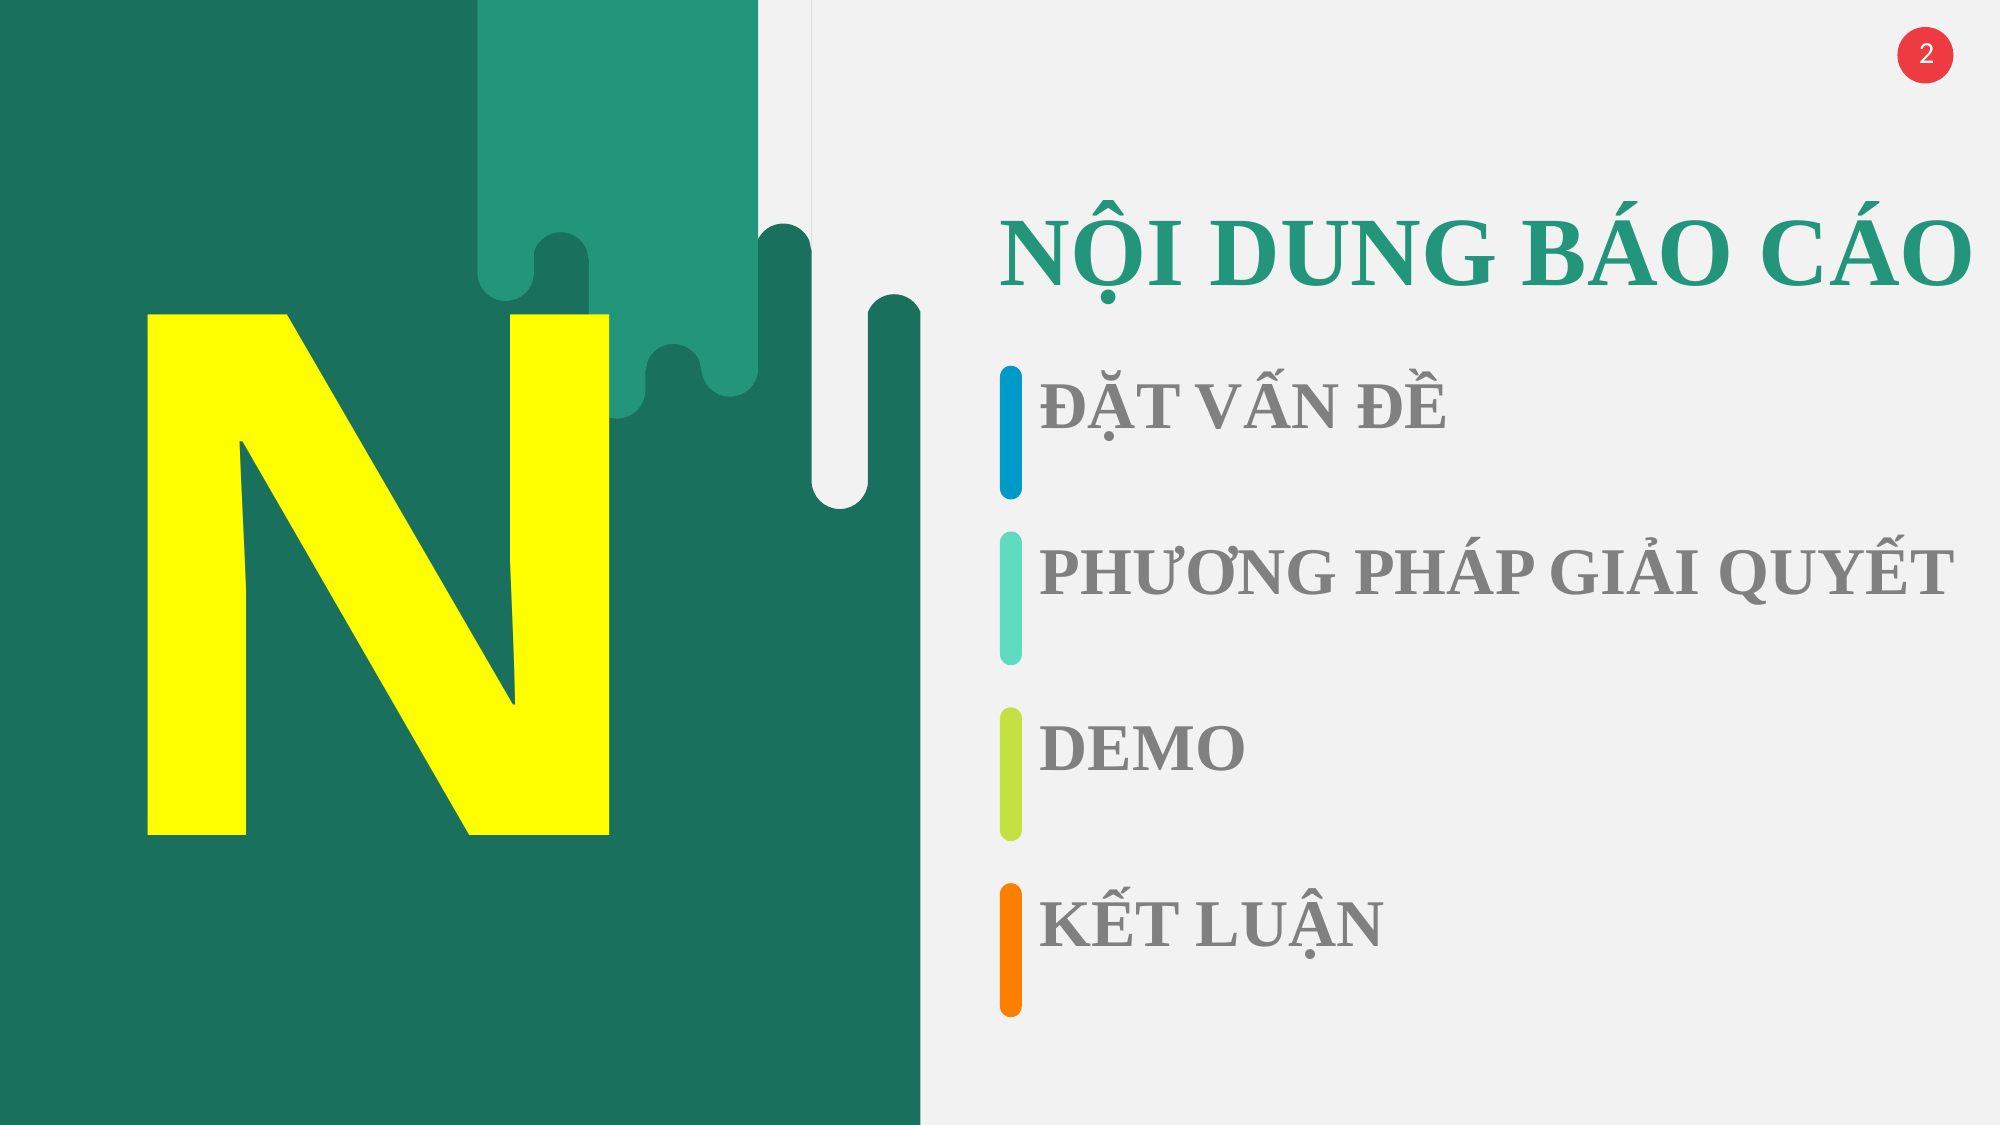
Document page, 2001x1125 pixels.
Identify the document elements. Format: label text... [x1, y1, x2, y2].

list N [81, 197, 692, 878]
text_box [998, 530, 1023, 667]
text_box [476, 0, 760, 398]
text_box KẾT LUẬN [1039, 873, 1687, 977]
list NỘI DUNG BÁO CÁO [999, 193, 2000, 314]
text_box ĐẶT VẤN ĐỀ [1039, 355, 2000, 463]
text_box DEMO [1039, 697, 1687, 792]
text_box [0, 0, 922, 1125]
text_box [998, 364, 1023, 501]
text_box [998, 882, 1023, 1019]
text_box PHƯƠNG PHÁP GIẢI QUYẾT [1039, 521, 2000, 620]
text_box [998, 706, 1023, 843]
